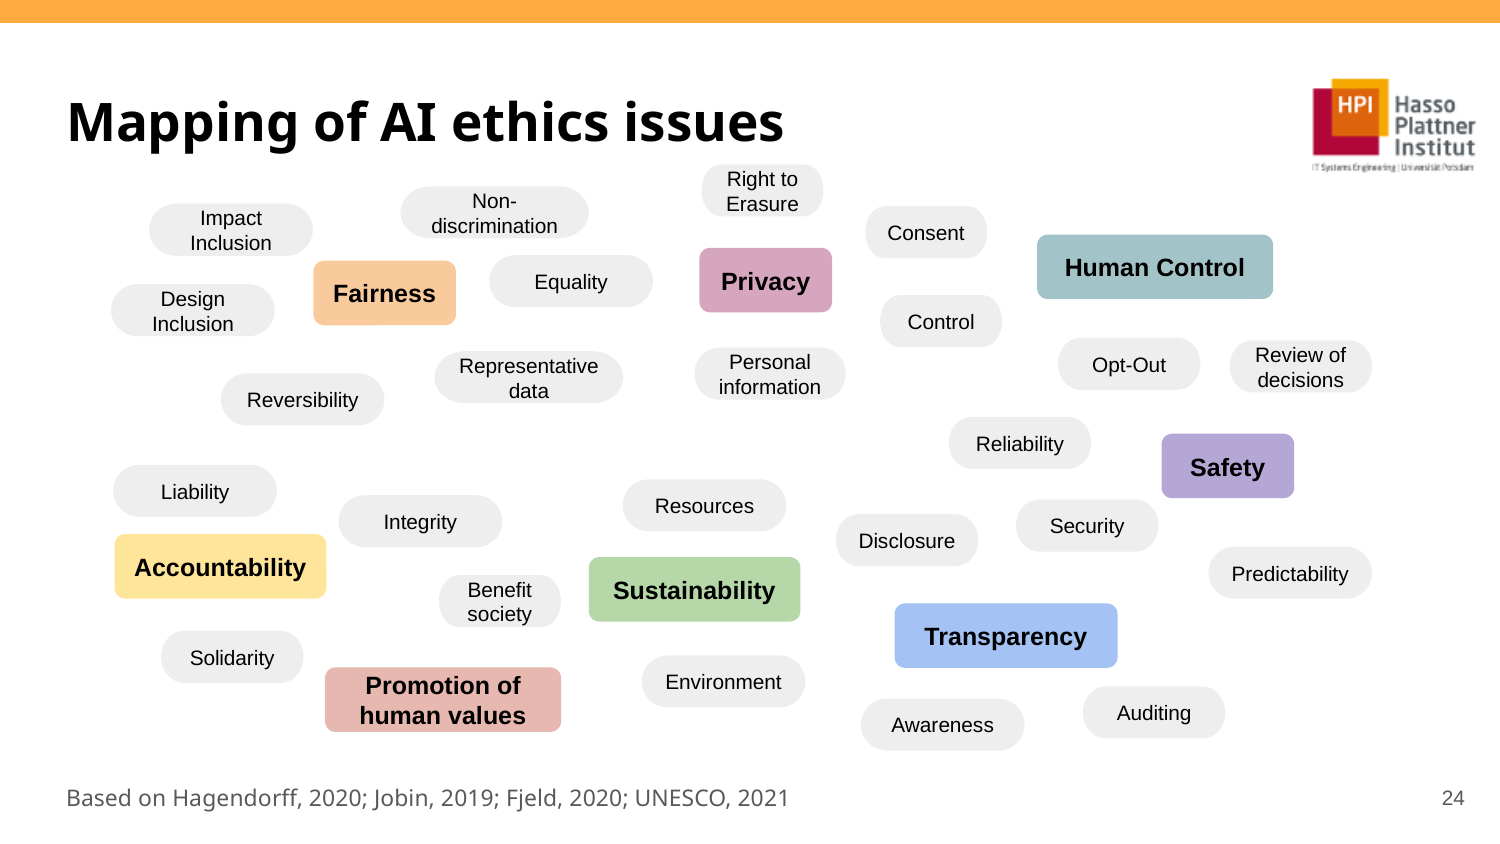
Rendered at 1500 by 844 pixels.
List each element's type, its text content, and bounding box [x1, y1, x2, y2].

text_box Equality [489, 255, 653, 308]
text_box Control [880, 295, 1003, 348]
text_box Resources [622, 479, 787, 532]
text_box Privacy [699, 247, 833, 313]
text_box Non-discrimination [400, 186, 589, 239]
text_box Environment [641, 655, 806, 708]
text_box Promotion of human values [324, 667, 562, 732]
text_box Accountability [114, 534, 327, 599]
text_box Representative data [434, 351, 624, 404]
text_box Impact Inclusion [149, 203, 313, 256]
text_box Review of decisions [1229, 340, 1372, 393]
text_box Right to Erasure [701, 164, 824, 217]
text_box Integrity [338, 495, 503, 548]
text_box Awareness [860, 698, 1025, 751]
text_box Opt-Out [1057, 337, 1201, 390]
text_box Consent [865, 206, 988, 259]
text_box Auditing [1082, 686, 1226, 739]
title Mapping of AI ethics issues [51, 72, 1449, 167]
text_box Personal information [694, 347, 846, 400]
picture [1311, 76, 1480, 174]
text_box Security [1016, 499, 1159, 552]
text_box Reliability [948, 416, 1092, 469]
text_box Solidarity [161, 630, 304, 683]
slide_number 24 [1389, 764, 1480, 830]
text_box Liability [113, 464, 277, 517]
text_box Safety [1161, 433, 1295, 499]
subtitle Based on Hagendorff, 2020; Jobin, 2019; Fjeld, 2020; UNESCO, 2021 [51, 764, 1321, 830]
text_box Predictability [1208, 546, 1373, 599]
text_box Disclosure [835, 514, 979, 567]
text_box Sustainability [588, 557, 801, 622]
text_box Benefit society [438, 575, 561, 628]
text_box Transparency [894, 603, 1118, 668]
text_box Human Control [1037, 234, 1274, 300]
text_box Fairness [313, 260, 456, 326]
text_box Design Inclusion [111, 284, 275, 337]
text_box Reversibility [220, 373, 385, 426]
